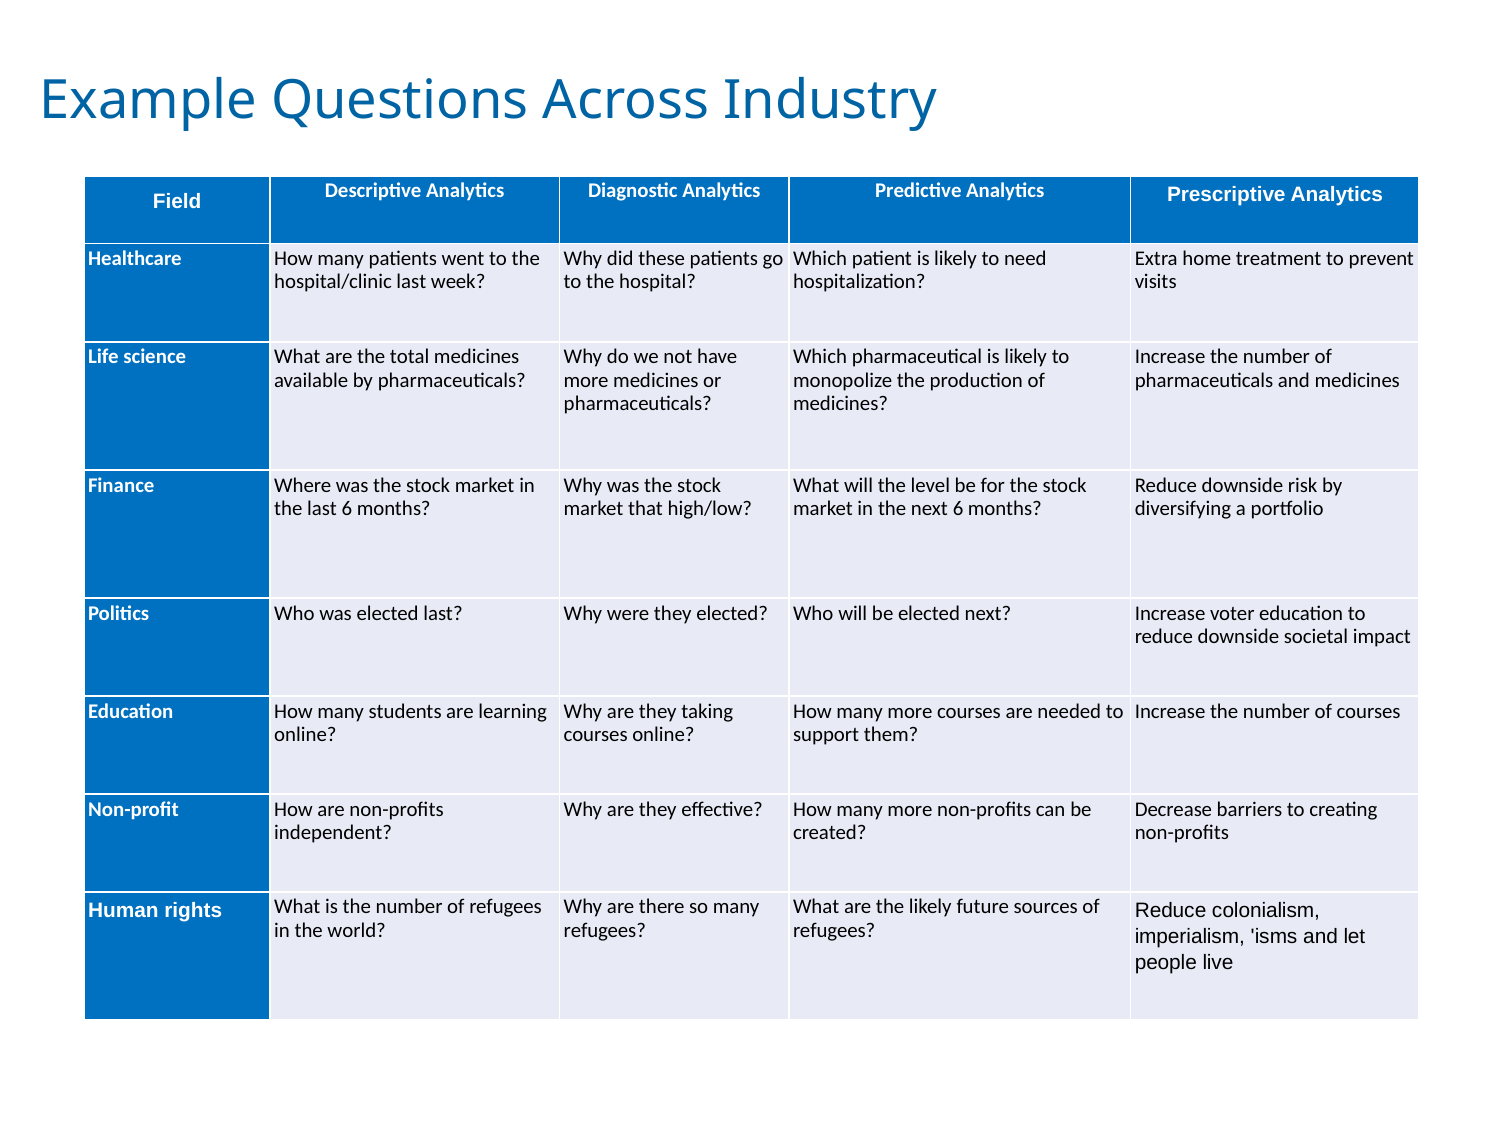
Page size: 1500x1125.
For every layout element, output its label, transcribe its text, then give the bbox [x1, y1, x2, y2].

table_cell Increase voter education to reduce downside societal impact [1131, 599, 1418, 695]
table_cell Education [85, 697, 269, 793]
table_cell Why are there so many refugees? [560, 893, 788, 1019]
table_cell Life science [85, 343, 269, 469]
table_cell Why did these patients go to the hospital? [560, 244, 788, 341]
table_cell Why are they taking courses online? [560, 697, 788, 793]
table_cell Finance [85, 471, 269, 597]
table_cell What are the total medicines available by pharmaceuticals? [271, 343, 559, 469]
table_cell Why are they effective? [560, 795, 788, 891]
table_cell What are the likely future sources of refugees? [790, 893, 1130, 1019]
table_cell What is the number of refugees in the world? [271, 893, 559, 1019]
table_header Prescriptive Analytics [1131, 177, 1418, 243]
table_cell What will the level be for the stock market in the next 6 months? [790, 471, 1130, 597]
table_cell How are non-profits independent? [271, 795, 559, 891]
title Example Questions Across Industry [24, 56, 1496, 145]
table_cell Human rights [85, 893, 269, 1019]
table_cell Where was the stock market in the last 6 months? [271, 471, 559, 597]
table_cell Who was elected last? [271, 599, 559, 695]
table_cell Non-profit [85, 795, 269, 891]
table_cell Increase the number of courses [1131, 697, 1418, 793]
table_cell How many patients went to the hospital/clinic last week? [271, 244, 559, 341]
table_cell Reduce colonialism, imperialism, 'isms and let people live [1131, 893, 1418, 1019]
table_header Diagnostic Analytics [560, 177, 788, 243]
table_header Predictive Analytics [790, 177, 1130, 243]
table_cell Increase the number of pharmaceuticals and medicines [1131, 343, 1418, 469]
table_cell Reduce downside risk by diversifying a portfolio [1131, 471, 1418, 597]
table_cell Why do we not have more medicines or pharmaceuticals? [560, 343, 788, 469]
table_cell Who will be elected next? [790, 599, 1130, 695]
table_header Descriptive Analytics [271, 177, 559, 243]
table_cell Why were they elected? [560, 599, 788, 695]
table_header Field [85, 177, 269, 243]
table_cell Which pharmaceutical is likely to monopolize the production of medicines? [790, 343, 1130, 469]
table_cell Healthcare [85, 244, 269, 341]
table_cell How many more non-profits can be created? [790, 795, 1130, 891]
table_cell Why was the stock market that high/low? [560, 471, 788, 597]
table_cell How many students are learning online? [271, 697, 559, 793]
table_cell Which patient is likely to need hospitalization? [790, 244, 1130, 341]
table_cell Politics [85, 599, 269, 695]
table_cell Decrease barriers to creating non-profits [1131, 795, 1418, 891]
table_cell Extra home treatment to prevent visits [1131, 244, 1418, 341]
table_cell How many more courses are needed to support them? [790, 697, 1130, 793]
